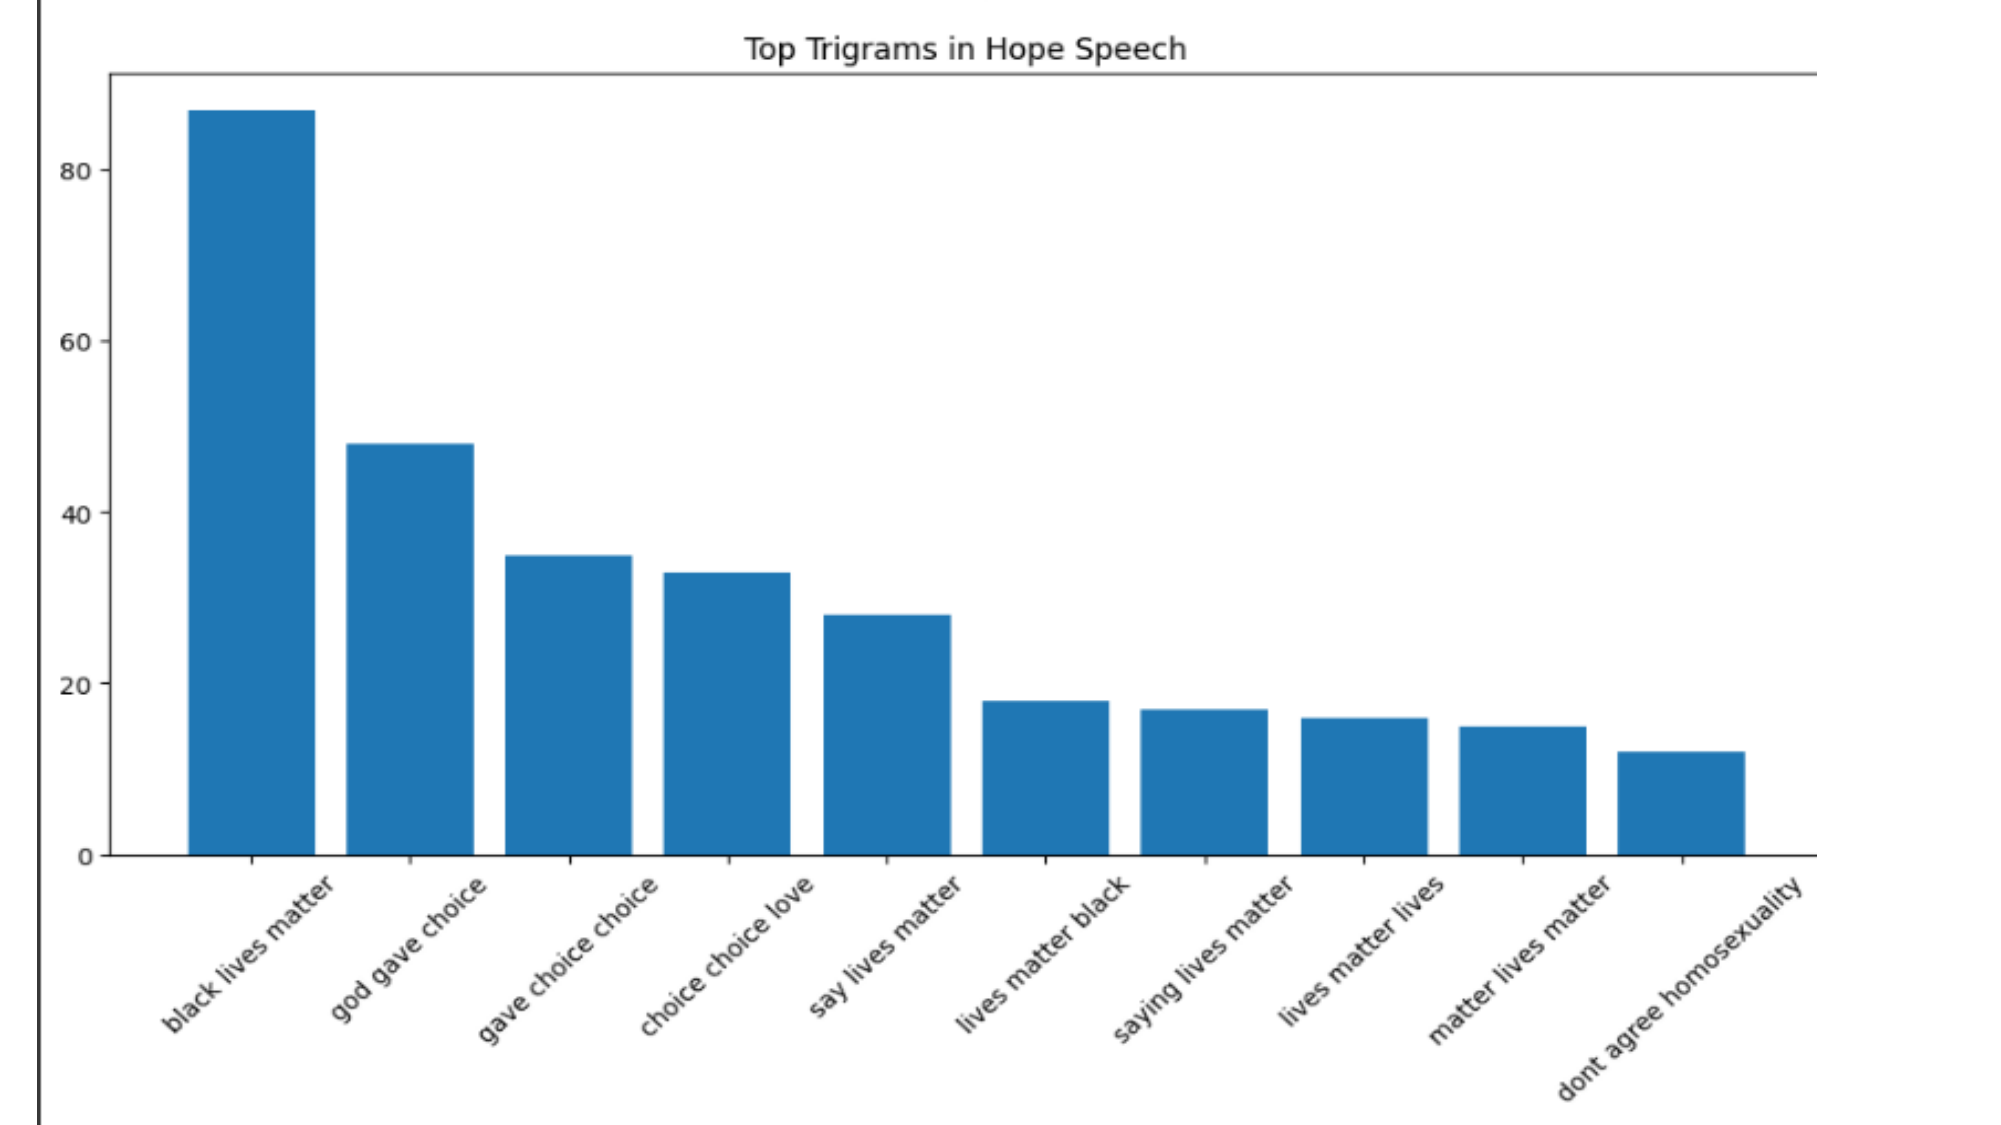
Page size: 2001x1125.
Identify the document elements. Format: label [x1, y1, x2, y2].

list [36, 0, 1817, 1125]
